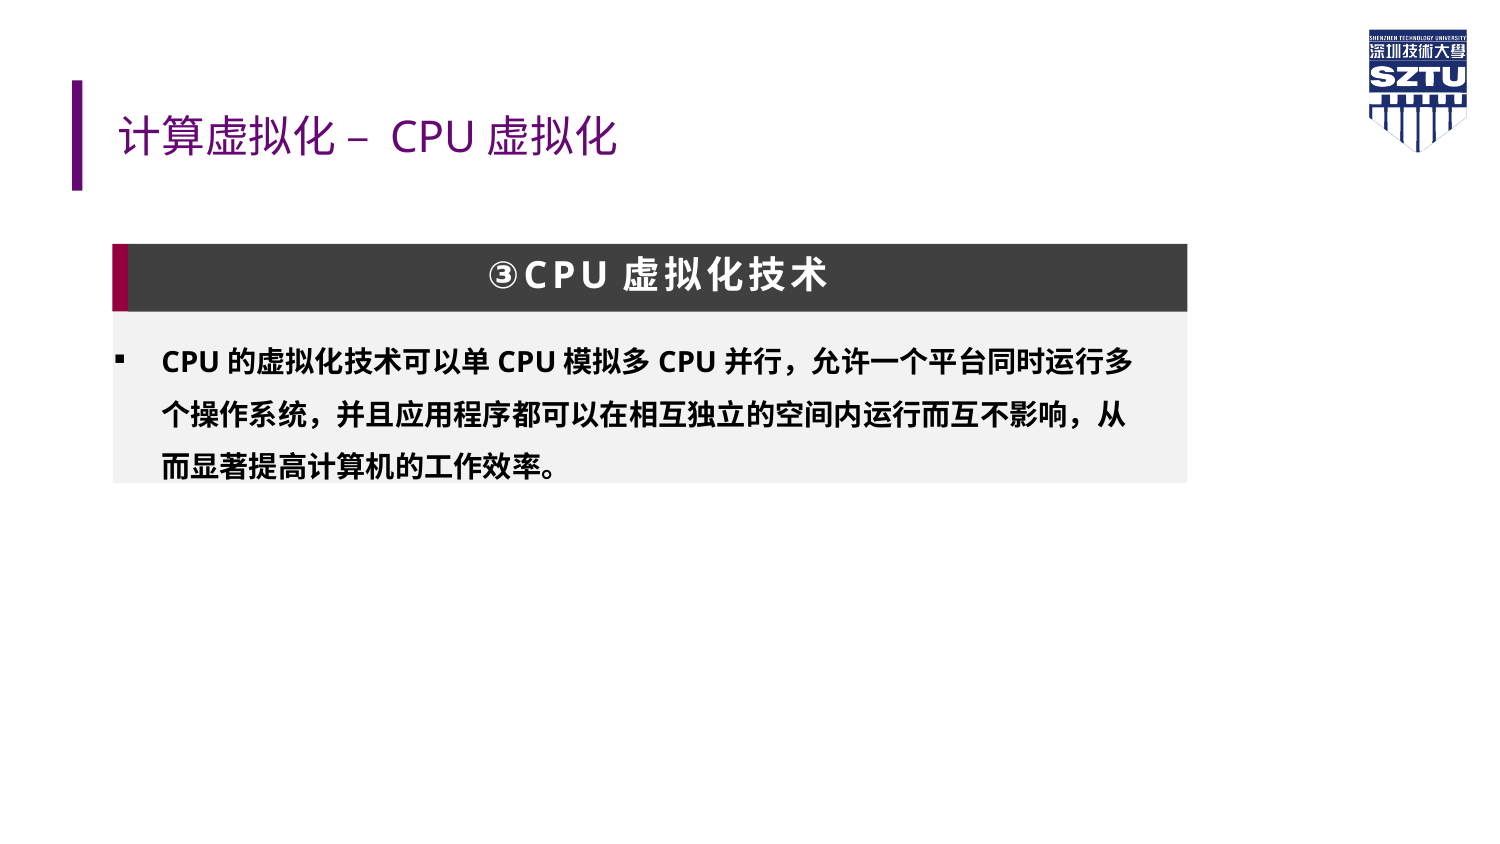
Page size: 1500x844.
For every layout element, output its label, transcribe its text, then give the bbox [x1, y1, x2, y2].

text_box CPU的虚拟化技术可以单CPU模拟多CPU并行，允许一个平台同时运行多个操作系统，并且应用程序都可以在相互独立的空间内运行而互不影响，从而显著提高计算机的工作效率。 [112, 320, 1188, 484]
title 计算虚拟化 – CPU虚拟化 [102, 72, 1398, 198]
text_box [111, 243, 1188, 313]
picture [1352, 25, 1484, 157]
text_box [737, 375, 788, 426]
